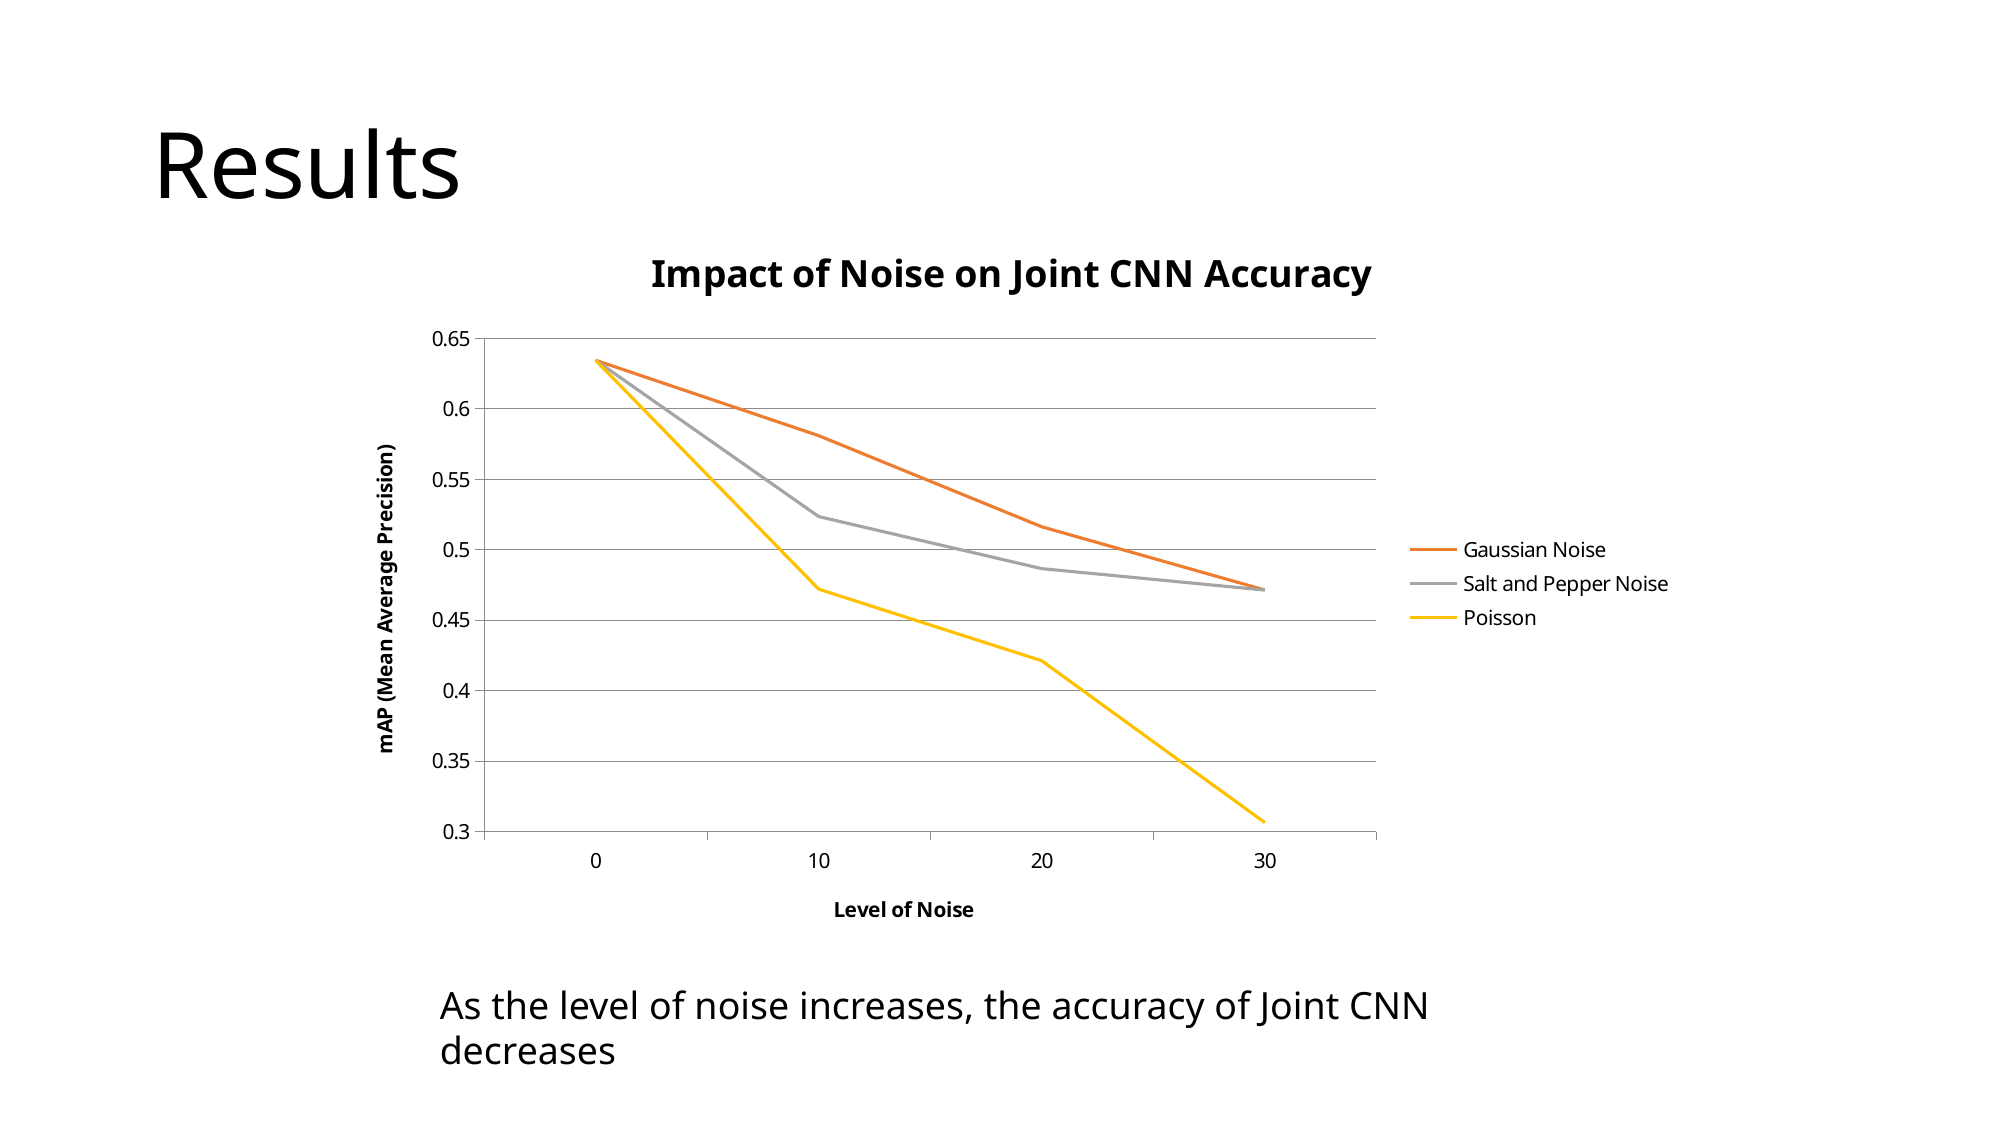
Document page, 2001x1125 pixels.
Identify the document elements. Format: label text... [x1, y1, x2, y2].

text_box As the level of noise increases, the accuracy of Joint CNN decreases [424, 974, 1488, 1080]
title Results [137, 59, 1863, 278]
chart [337, 212, 1688, 955]
